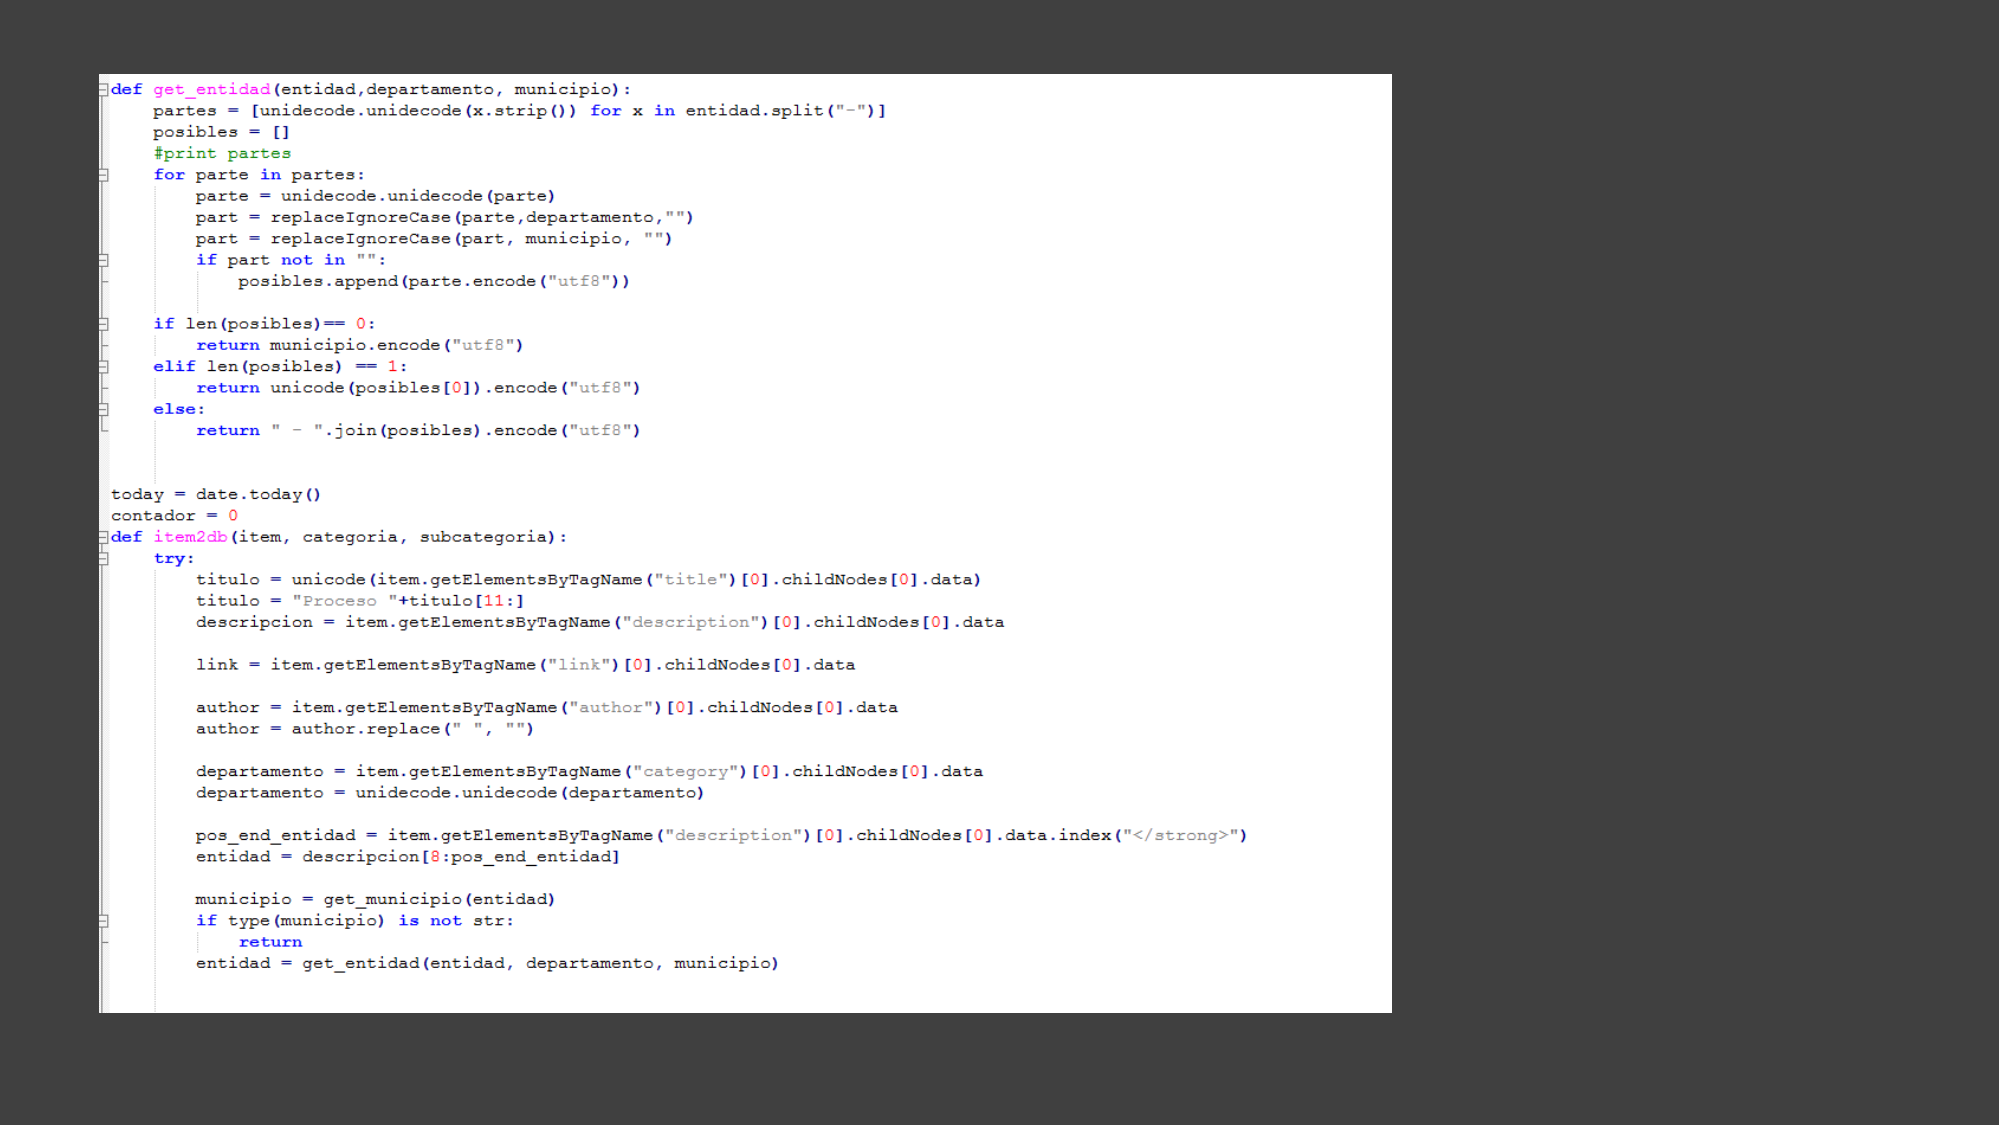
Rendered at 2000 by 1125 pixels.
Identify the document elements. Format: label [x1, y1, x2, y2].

picture [99, 74, 1393, 1013]
